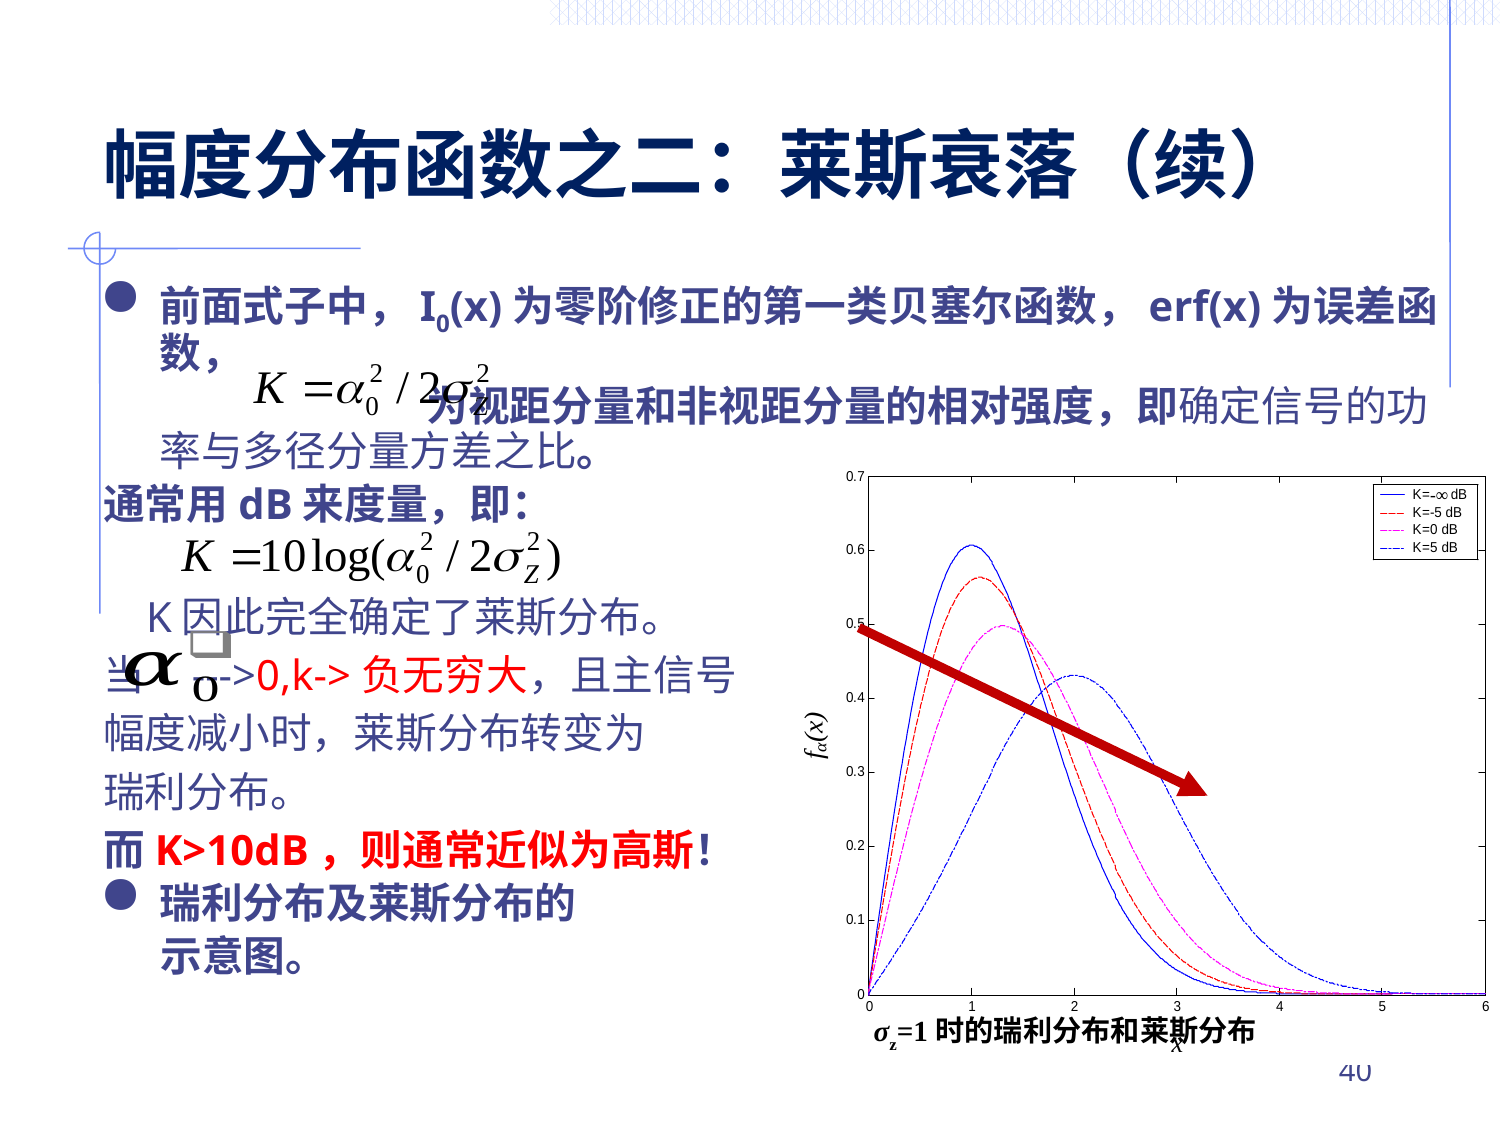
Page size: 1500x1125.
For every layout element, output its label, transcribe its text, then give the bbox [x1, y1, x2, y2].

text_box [858, 627, 1208, 796]
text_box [244, 352, 499, 427]
list 前面式子中，I0(x)为零阶修正的第一类贝塞尔函数，erf(x)为误差函数， 为视距分量和非视距分量的相对强度，即确定信号的功率与多径分量方差之比。 通常用dB来度量，即： K因此完全确定了莱斯分布。 当 --->0,k->负无穷大，且主信号 幅度减小时，莱斯分布转变为 瑞利分布。 而K>10dB，则通常近似为高斯！ 瑞利分布及莱斯分布的 示意图。 [87, 273, 1454, 468]
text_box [762, 426, 1500, 1114]
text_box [172, 520, 571, 595]
title 幅度分布函数之二：莱斯衰落（续） [87, 111, 1364, 215]
